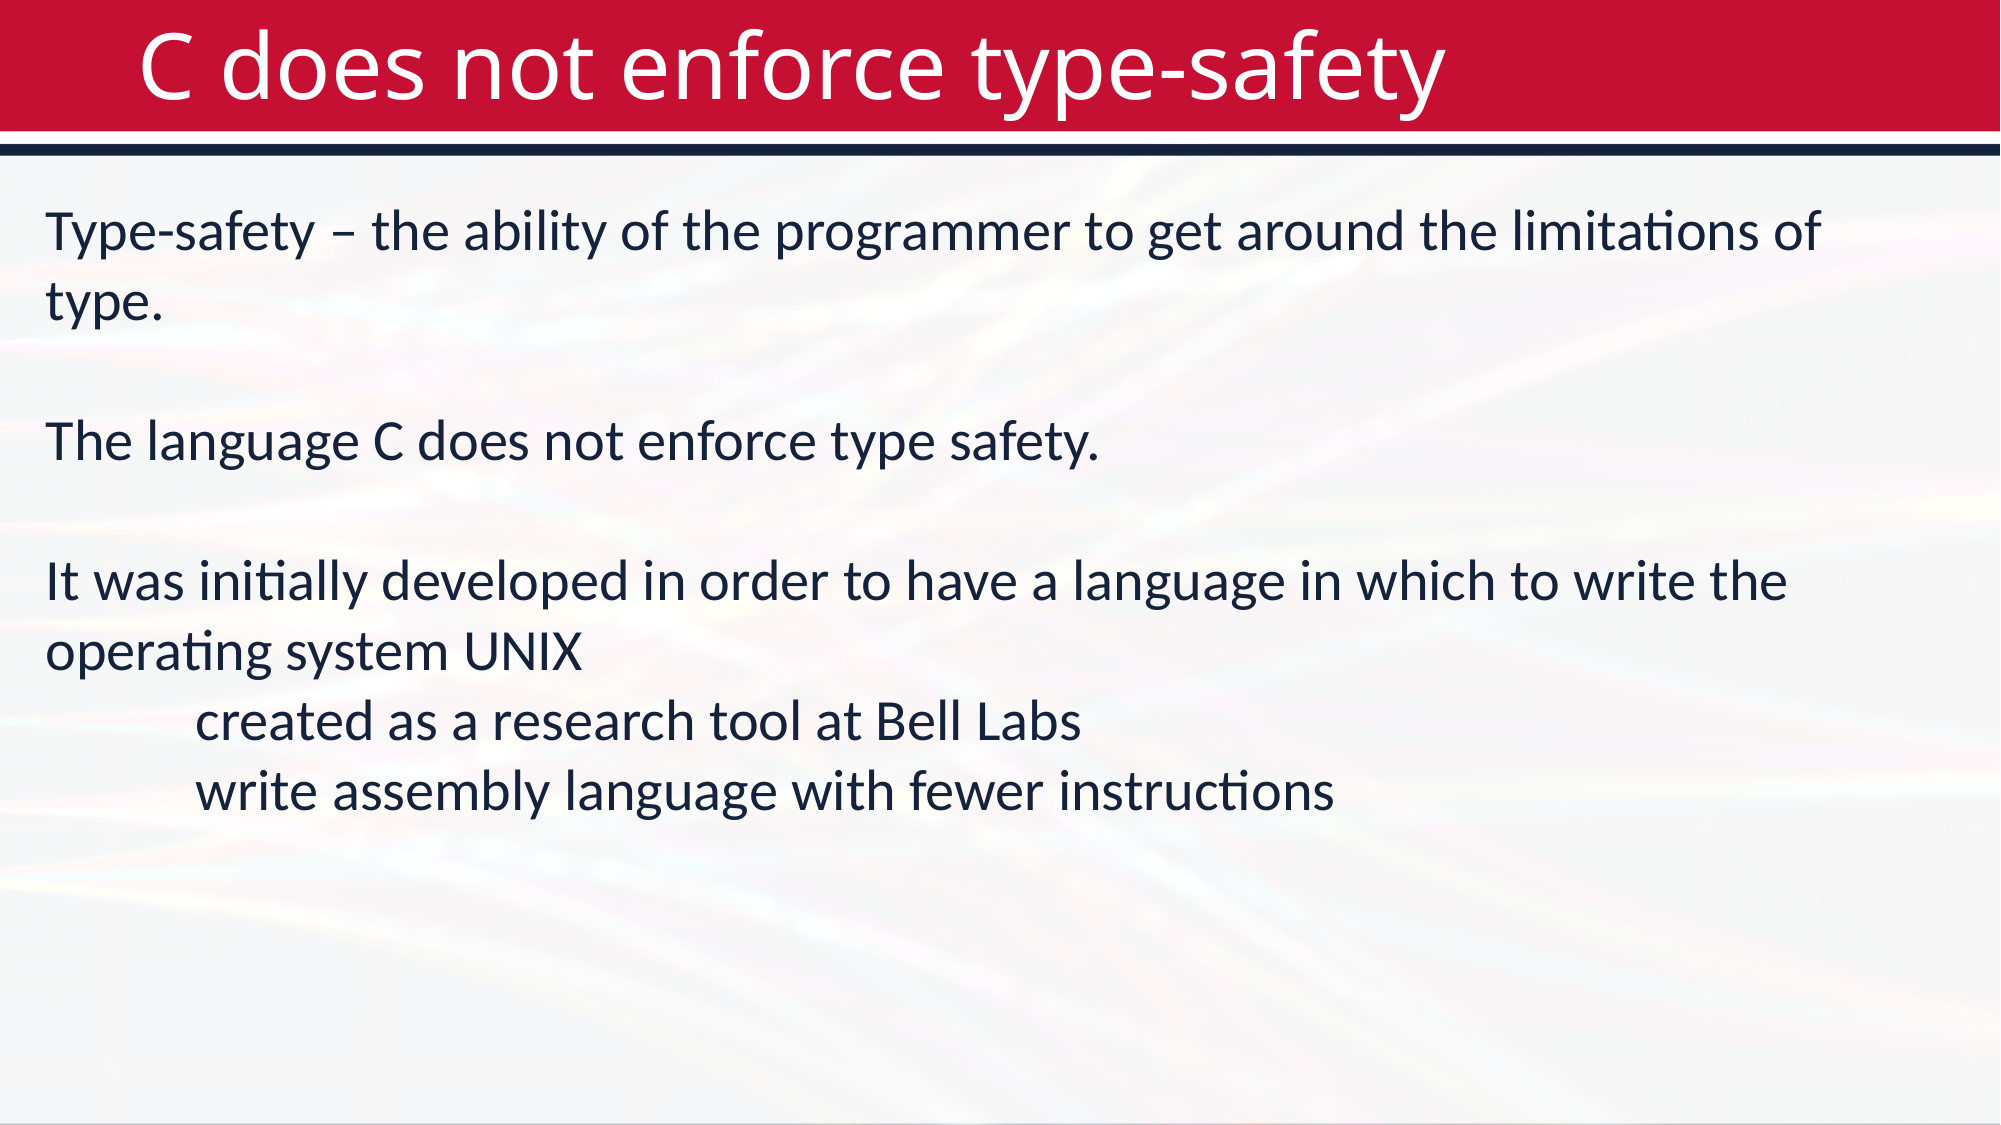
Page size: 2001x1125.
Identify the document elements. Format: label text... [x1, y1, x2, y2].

picture [0, 0, 2001, 1125]
text_box Type-safety – the ability of the programmer to get around the limitations of type. The language C does not enforce type safety. It was initially developed in order to have a language in which to write the operating system UNIX created as a research tool at Bell Labs write assembly language with fewer instructions [30, 184, 1901, 900]
title C does not enforce type-safety [122, 12, 1848, 128]
